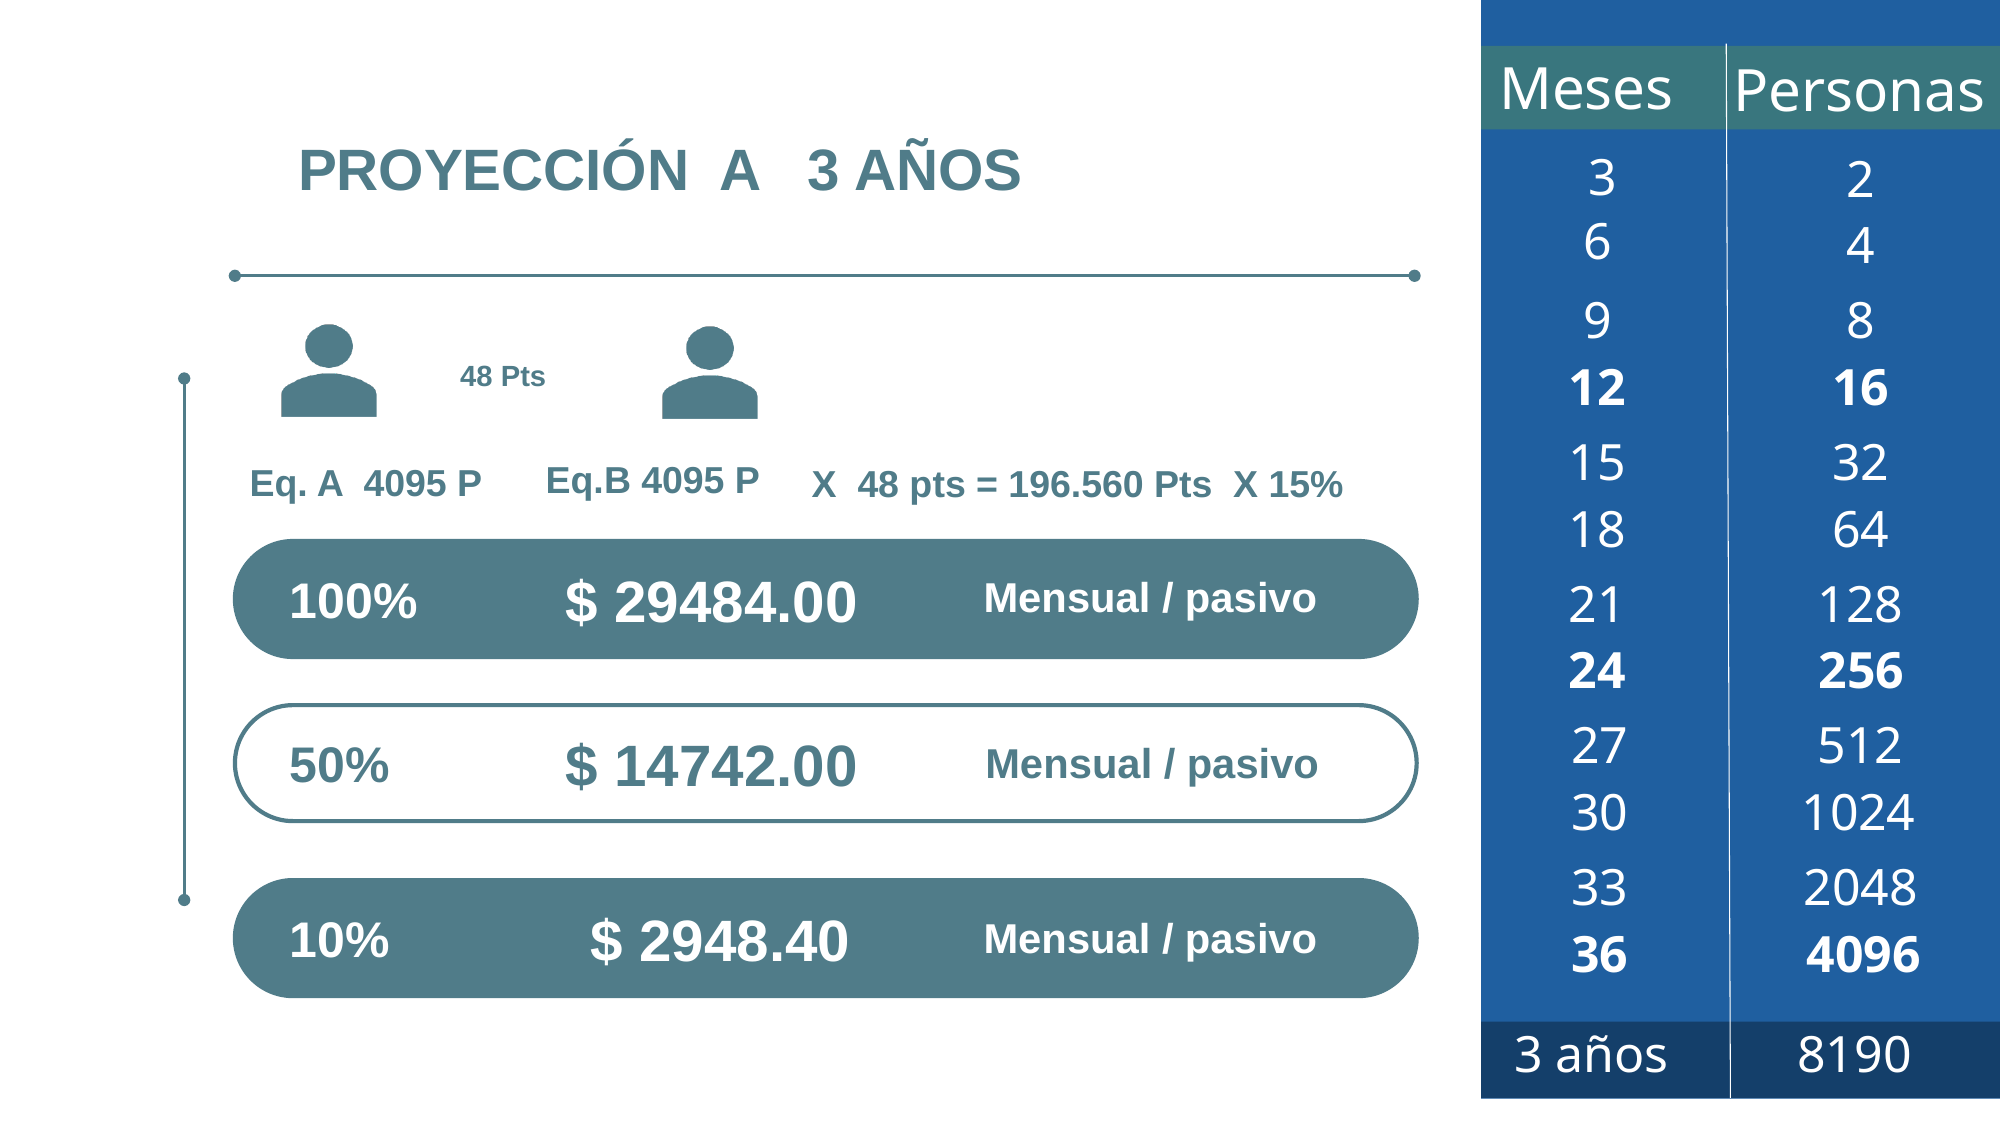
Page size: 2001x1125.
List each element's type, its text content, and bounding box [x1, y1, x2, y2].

text_box 2048 [1779, 848, 1942, 923]
text_box PROYECCIÓN A 3 AÑOS [283, 125, 1159, 210]
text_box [1726, 43, 1731, 1098]
text_box Eq.B 4095 P [530, 448, 794, 509]
text_box Personas [1731, 45, 2000, 131]
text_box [234, 880, 1417, 997]
text_box 16 [1812, 348, 1909, 423]
text_box [1480, 0, 2000, 45]
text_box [234, 705, 1417, 822]
text_box 128 [1802, 564, 1919, 631]
text_box [214, 982, 1988, 1125]
picture [638, 307, 781, 437]
text_box 64 [1812, 489, 1909, 564]
text_box 9 [1549, 281, 1646, 348]
text_box 1024 [1785, 773, 1932, 848]
text_box X 48 pts = 196.560 Pts X 15% [796, 452, 1373, 513]
text_box 30 [1551, 773, 1648, 848]
text_box 27 [1551, 706, 1648, 773]
text_box 48 Pts [441, 349, 565, 400]
text_box 21 [1549, 564, 1646, 631]
text_box 24 [1549, 631, 1646, 707]
text_box 3 [1554, 137, 1651, 213]
text_box 4096 [1789, 914, 1938, 990]
text_box 12 [1549, 348, 1646, 423]
text_box 3 años [1477, 1015, 1705, 1090]
text_box 8190 [1760, 1015, 1949, 1091]
text_box 18 [1549, 489, 1646, 564]
text_box 15 [1549, 423, 1646, 489]
text_box 8 [1812, 281, 1909, 348]
text_box 36 [1551, 914, 1648, 990]
text_box Personas [1714, 45, 1726, 131]
text_box 256 [1797, 631, 1925, 707]
text_box Meses [1467, 43, 1706, 129]
text_box 33 [1551, 848, 1648, 914]
picture [257, 305, 400, 435]
text_box [1480, 1021, 2000, 1099]
text_box [1480, 130, 1726, 1021]
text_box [234, 540, 1417, 657]
text_box 2 [1812, 139, 1909, 206]
text_box [1731, 131, 2000, 1021]
text_box Eq. A 4095 P [234, 451, 512, 512]
text_box 512 [1797, 706, 1923, 773]
text_box [1480, 45, 1714, 130]
text_box 32 [1812, 423, 1909, 489]
text_box 4 [1812, 206, 1909, 281]
text_box 6 [1549, 201, 1646, 277]
